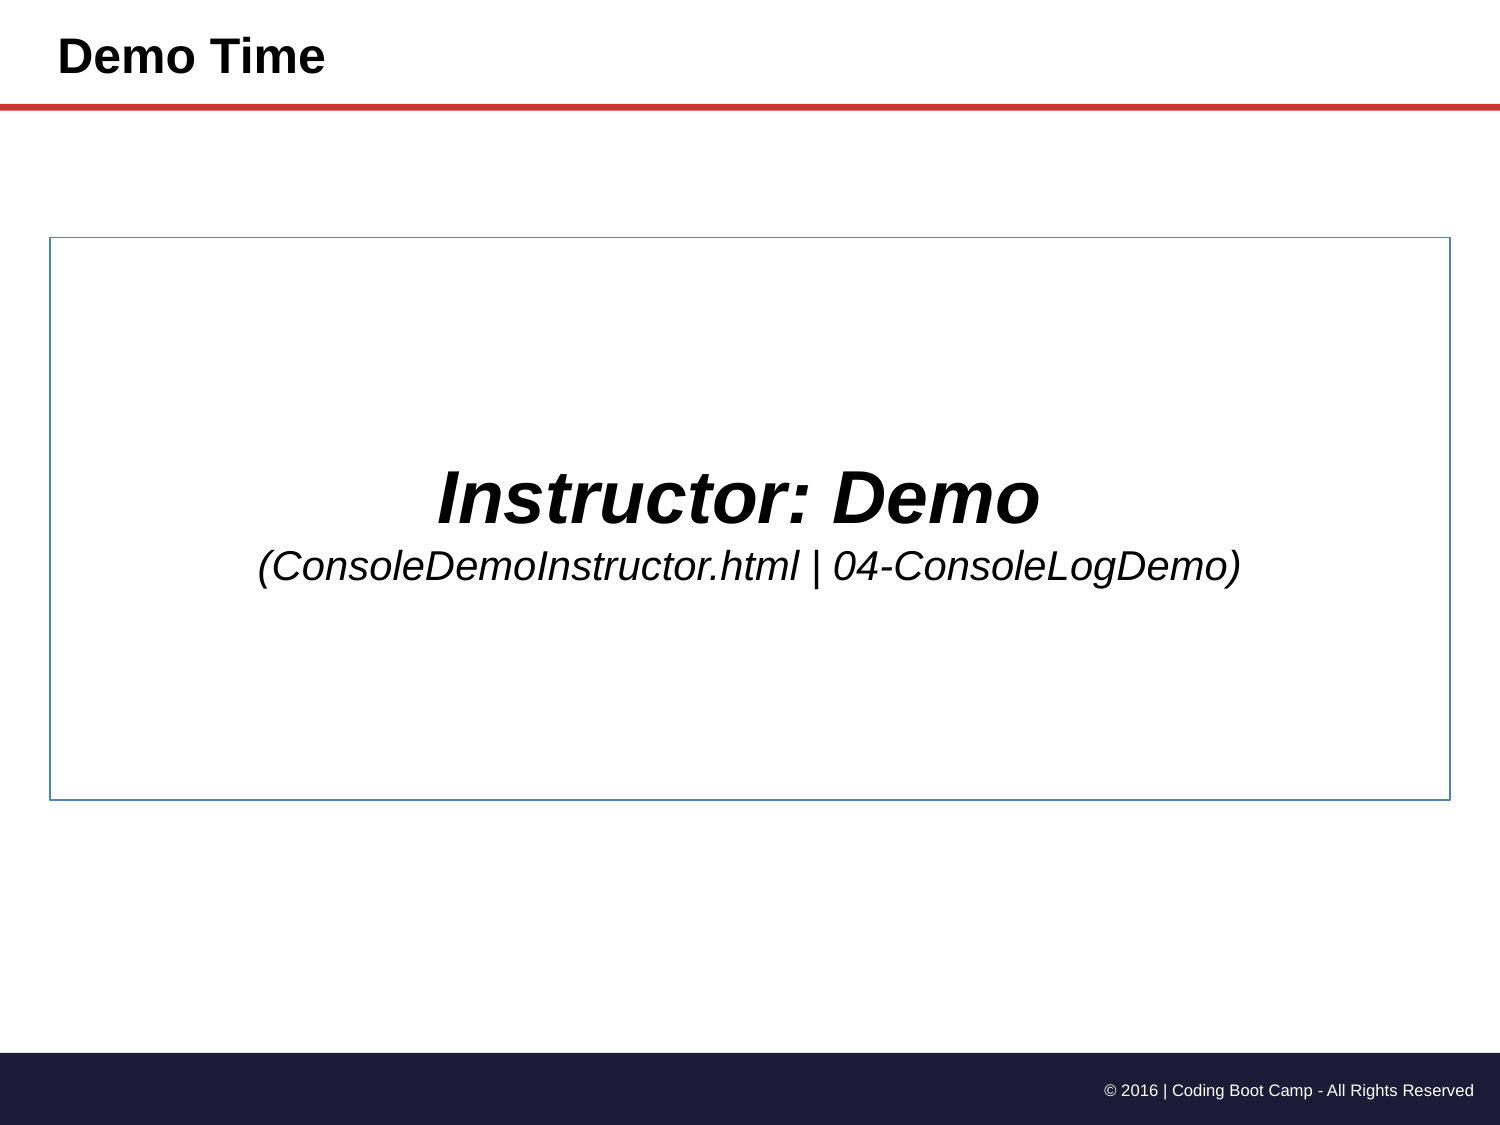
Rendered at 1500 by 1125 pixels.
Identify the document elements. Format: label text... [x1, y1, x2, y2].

text_box Demo Time [49, 16, 948, 91]
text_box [49, 237, 1451, 801]
